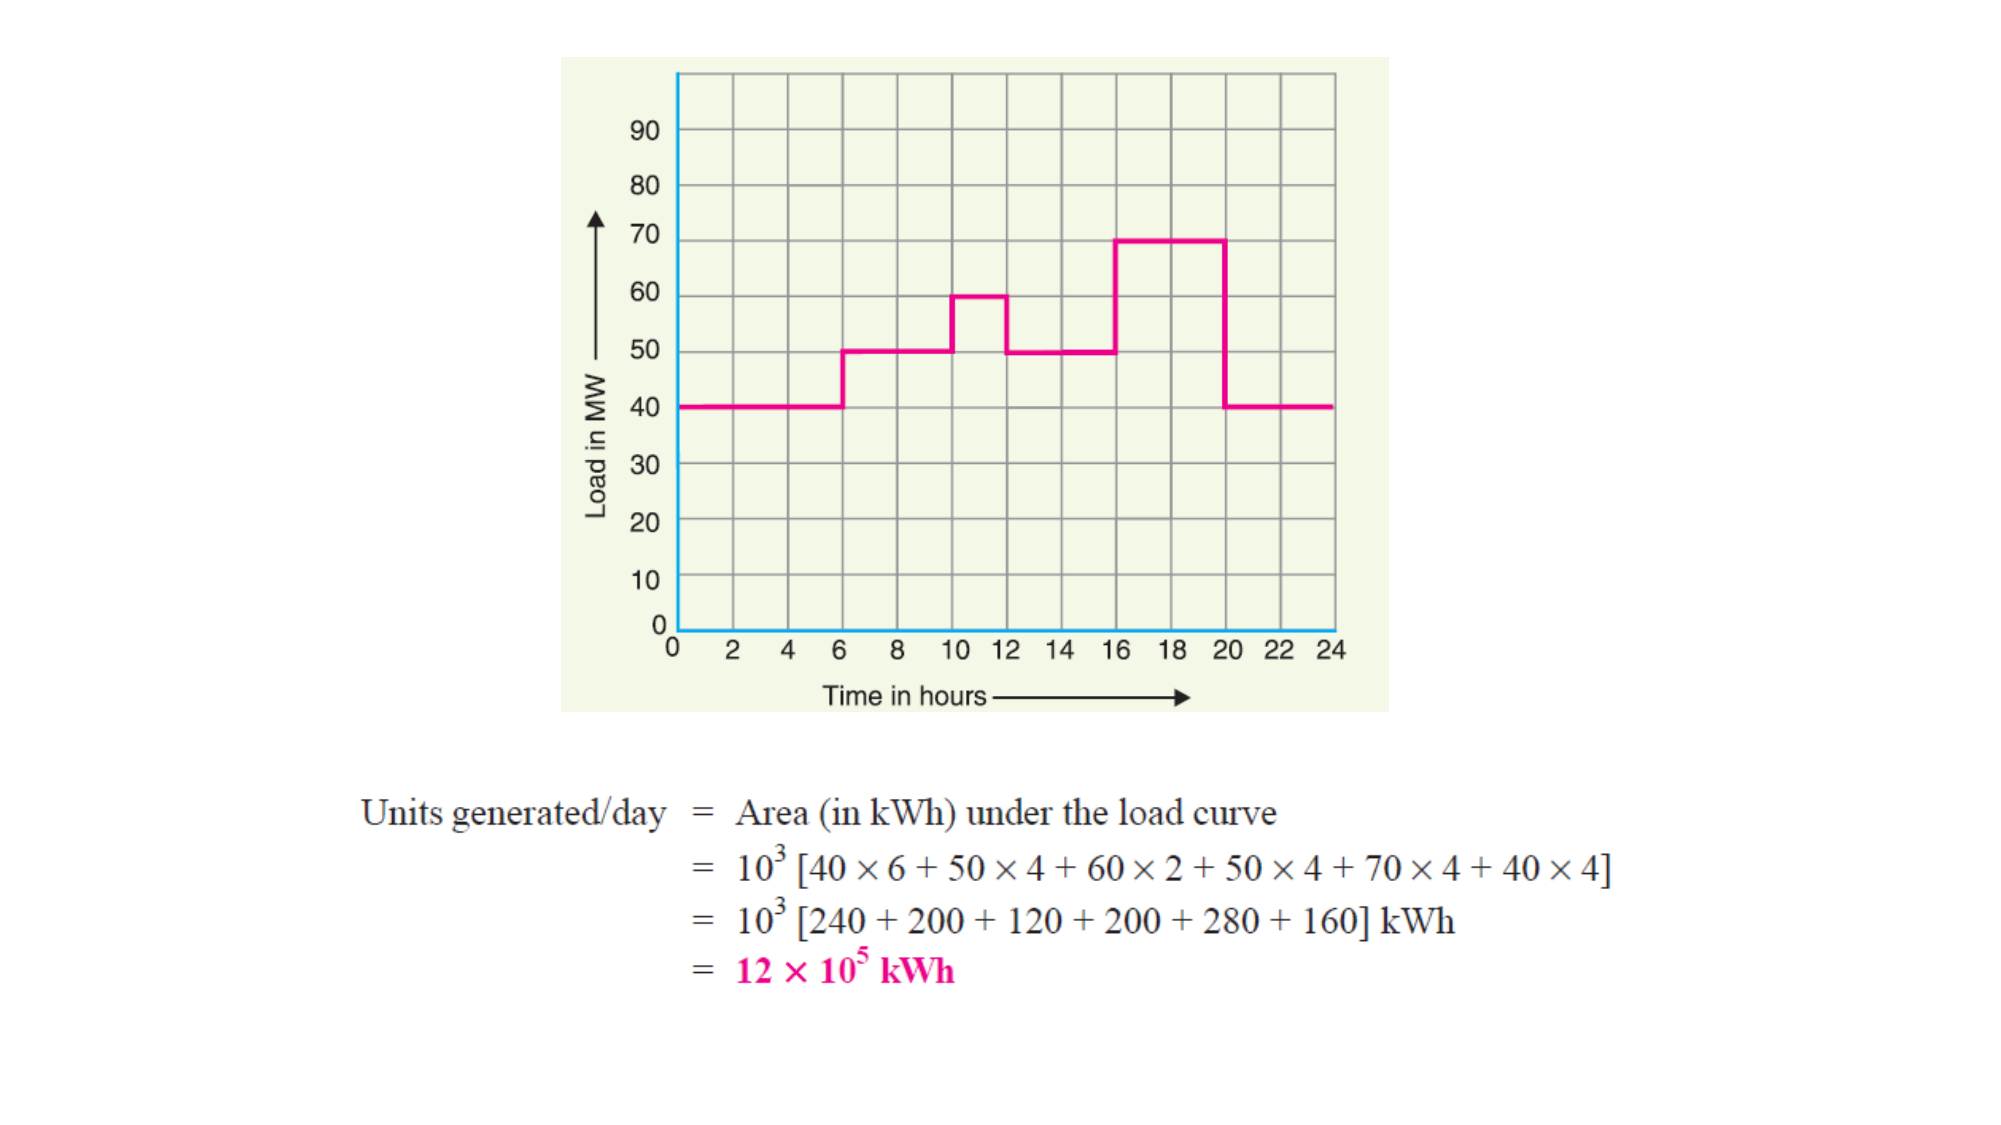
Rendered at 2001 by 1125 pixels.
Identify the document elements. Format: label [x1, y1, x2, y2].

picture [561, 57, 1389, 712]
picture [357, 782, 1643, 988]
